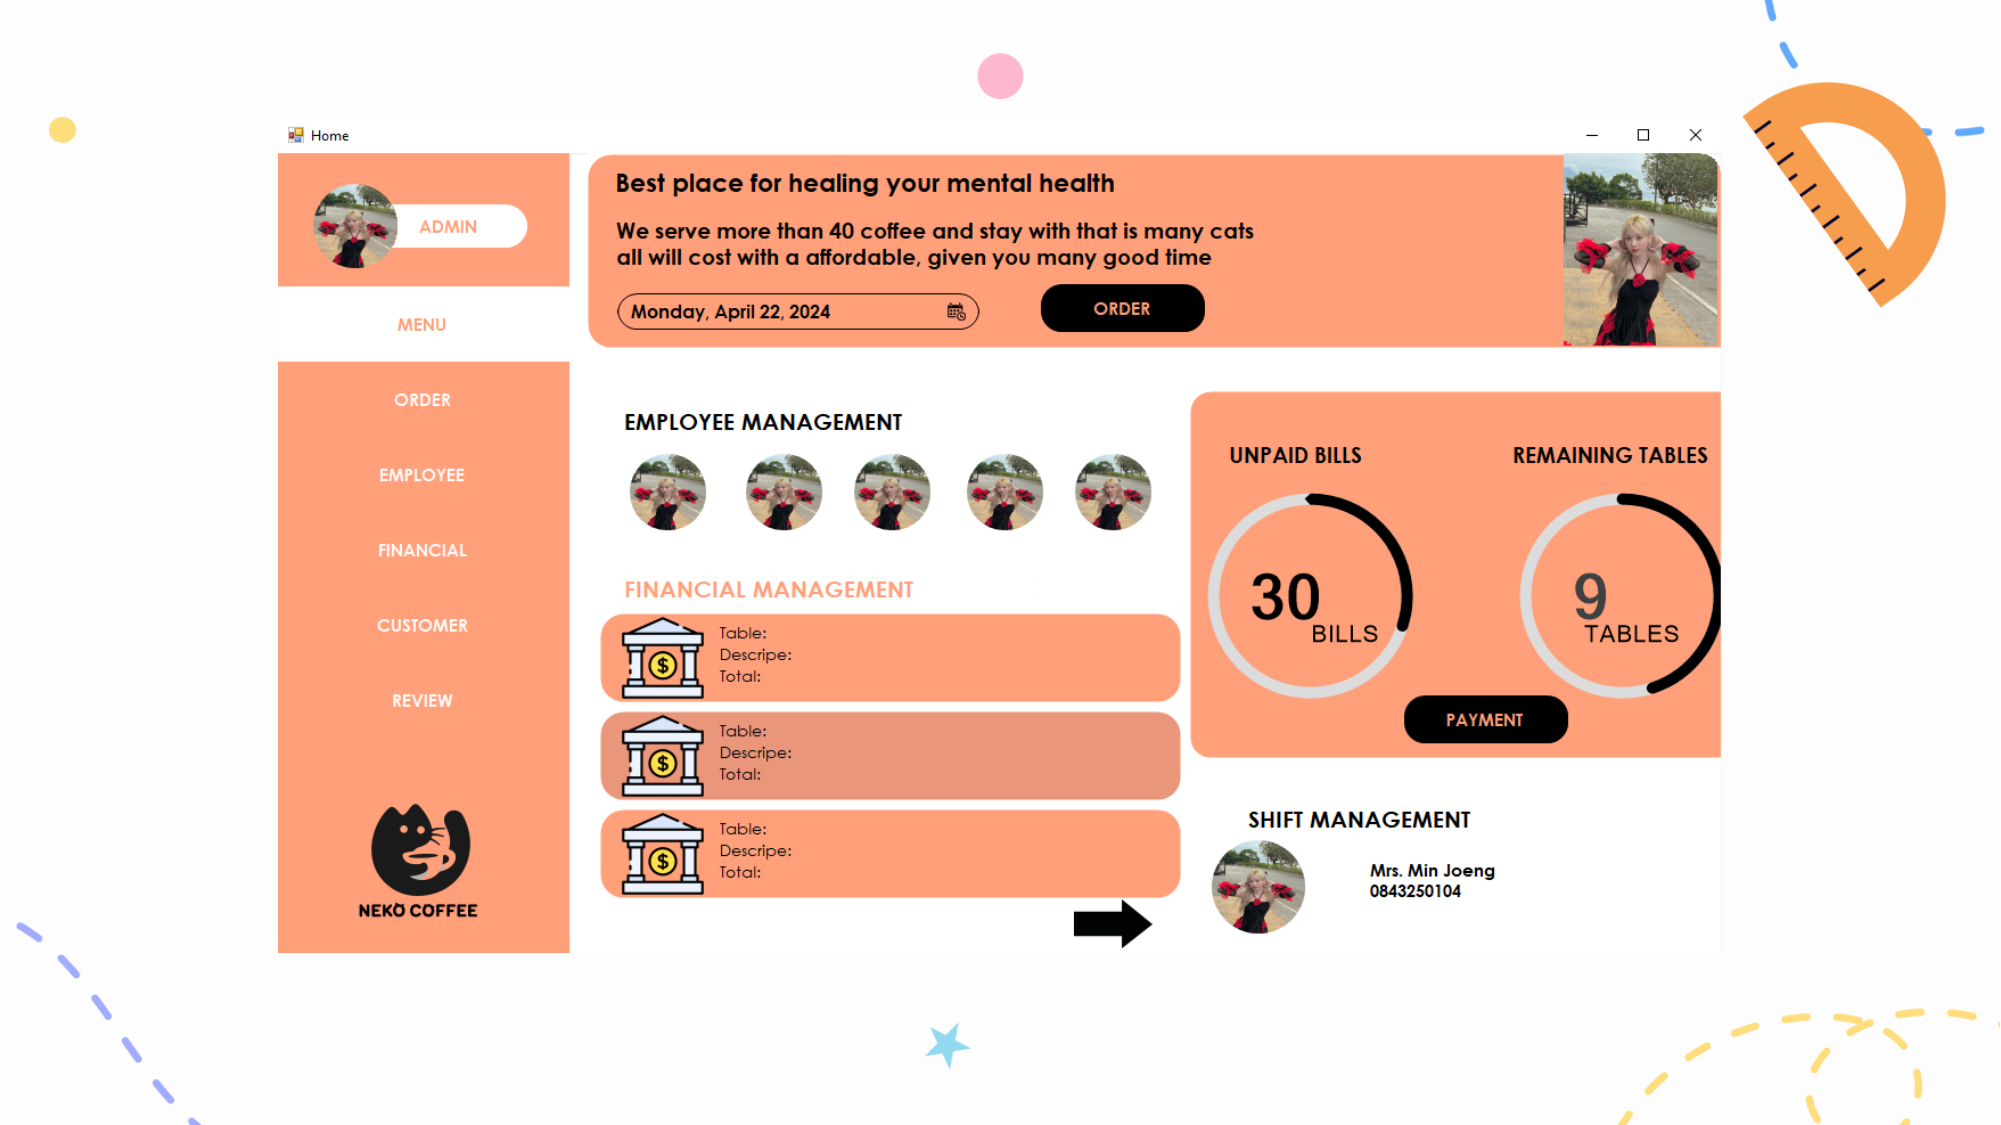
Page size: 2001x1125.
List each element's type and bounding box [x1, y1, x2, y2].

text_box [154, 799, 846, 1021]
picture [0, 0, 2001, 1125]
